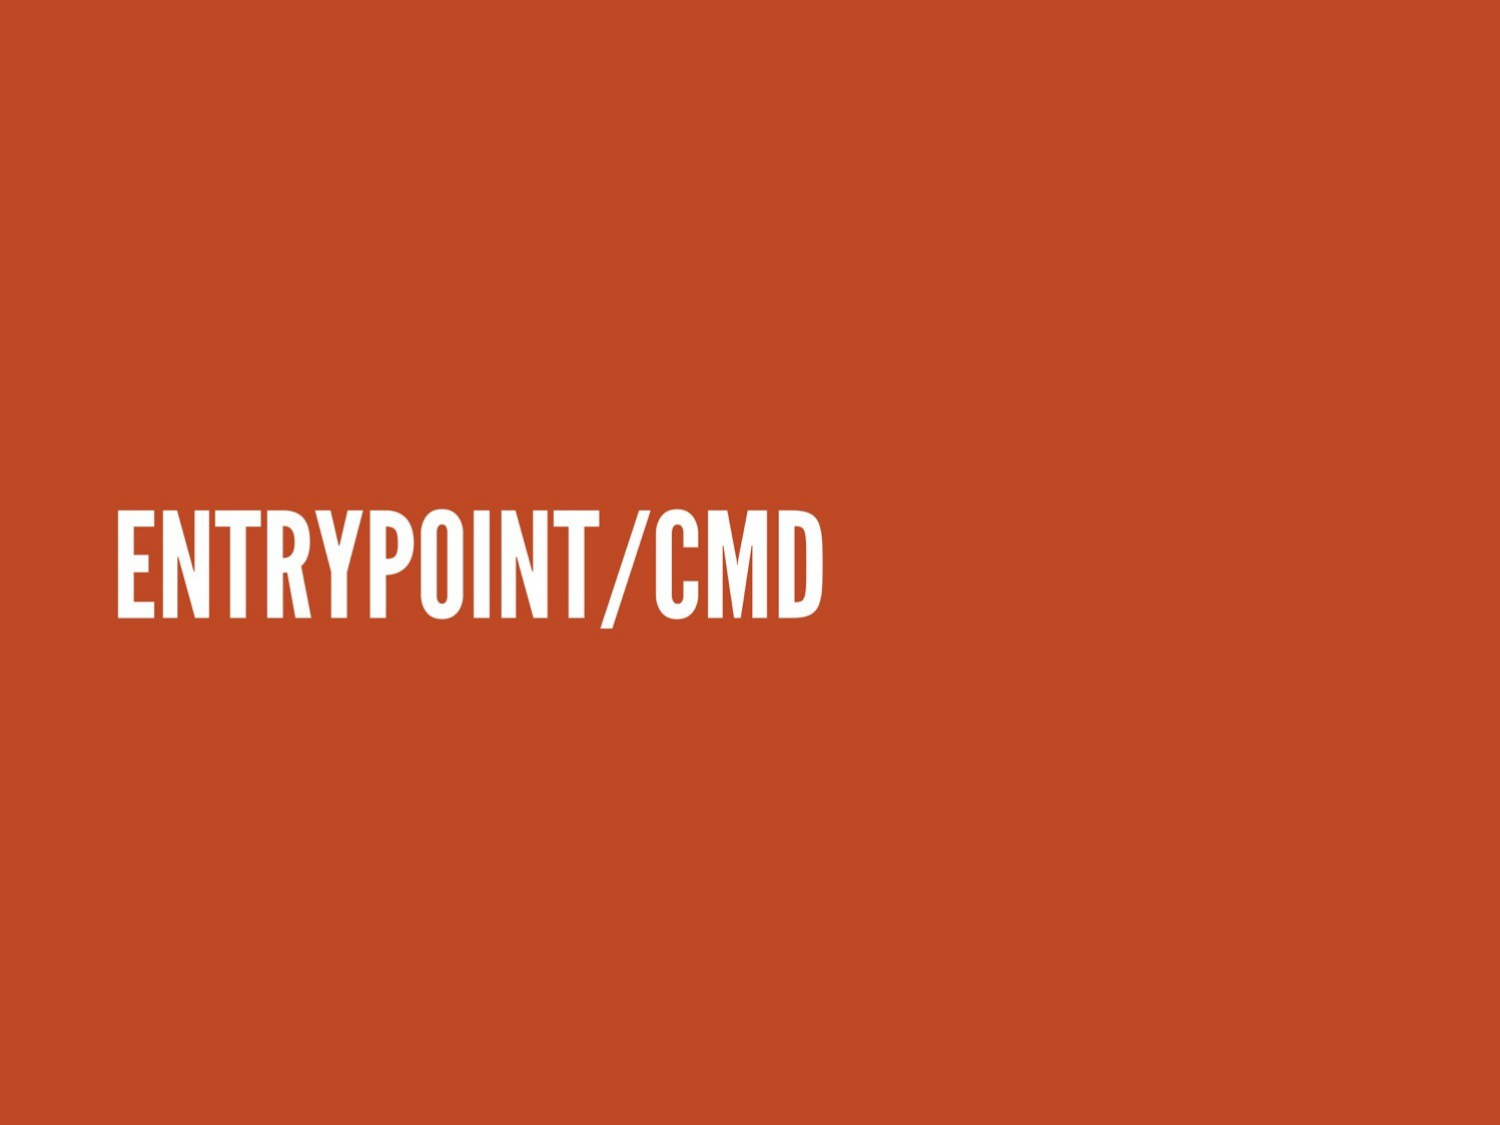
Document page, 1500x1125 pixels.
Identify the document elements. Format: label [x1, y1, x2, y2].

text_box [0, 0, 1500, 1125]
